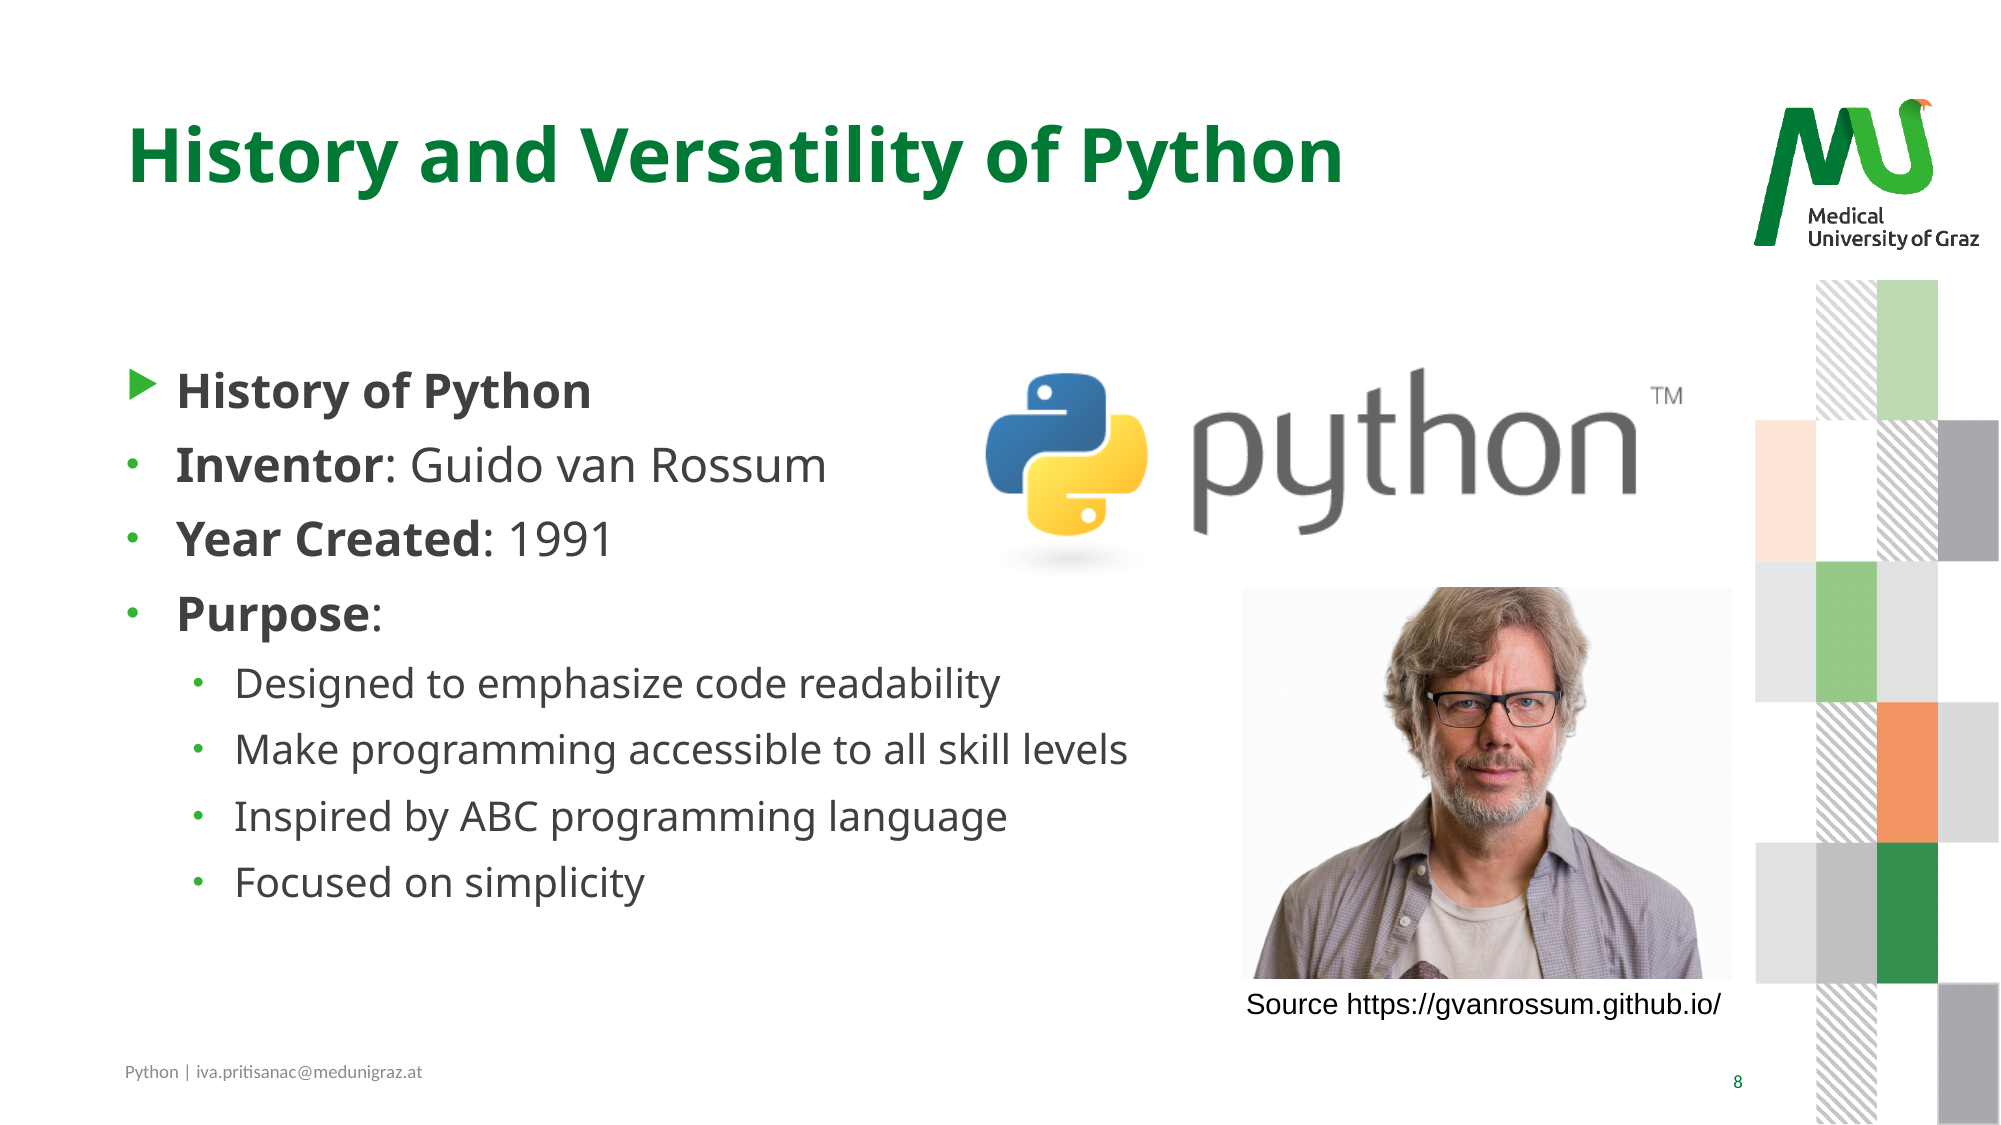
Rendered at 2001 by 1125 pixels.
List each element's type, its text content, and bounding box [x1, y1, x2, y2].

picture [1754, 0, 2000, 978]
title History and Versatility of Python [111, 99, 1522, 250]
picture [1754, 1029, 2000, 1125]
text_box Source https://gvanrossum.github.io/ [1231, 978, 2000, 1029]
footer Python | iva.pritisanac@medunigraz.at [110, 1041, 1144, 1102]
slide_number 8 [1645, 1050, 1758, 1111]
picture [966, 324, 1732, 980]
list History of Python Inventor: Guido van Rossum Year Created: 1991 Purpose: Designed to emphasize code readability Make programming accessible to all skill levels Inspired by ABC programming language Focused on simplicity [111, 278, 1522, 916]
